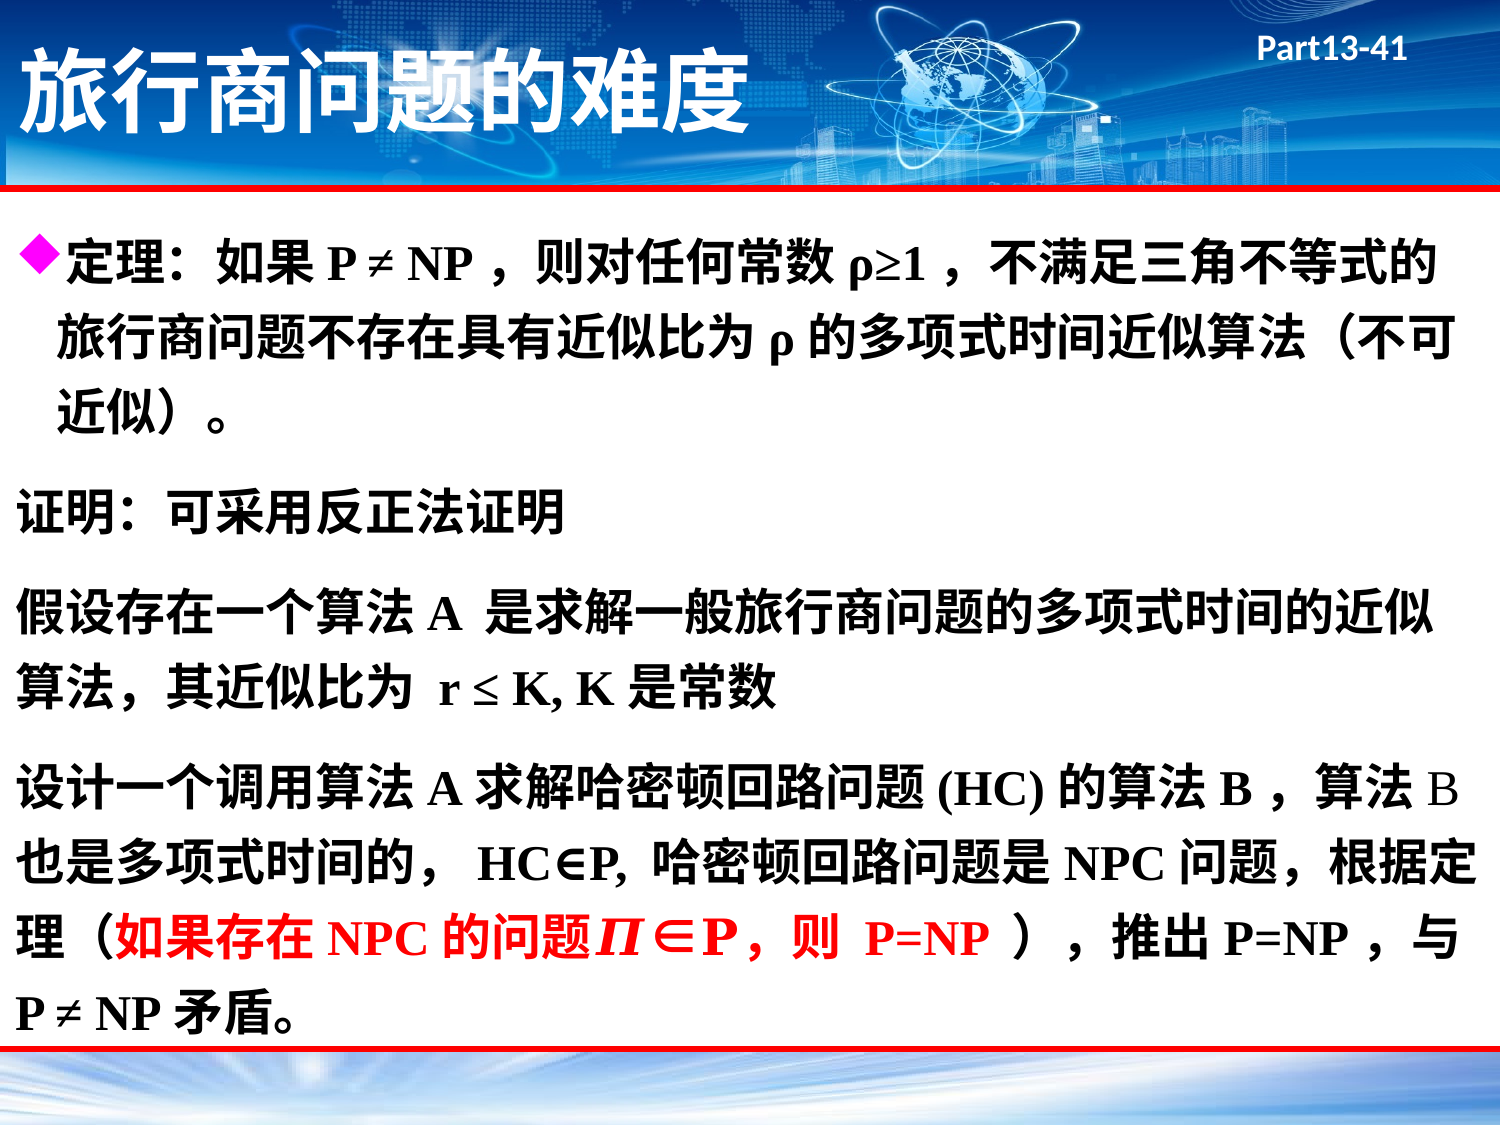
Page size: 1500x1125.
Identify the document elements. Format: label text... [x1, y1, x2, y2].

list 定理：如果P ≠ NP，则对任何常数ρ≥1，不满足三角不等式的旅行商问题不存在具有近似比为ρ的多项式时间近似算法（不可近似）。 证明：可采用反正法证明 假设存在一个算法A 是求解一般旅行商问题的多项式时间的近似算法，其近似比为 r ≤ K, K是常数 设计一个调用算法A求解哈密顿回路问题(HC)的算法B，算法B也是多项式时间的，HC∈P, 哈密顿回路问题是NPC问题，根据定理（如果存在NPC的问题𝜫∈𝐏，则 P=NP ），推出P=NP，与P ≠ NP矛盾。 [0, 207, 1498, 1074]
title 旅行商问题的难度 [3, 2, 1500, 189]
picture [0, 0, 1500, 185]
picture [0, 1052, 1500, 1125]
